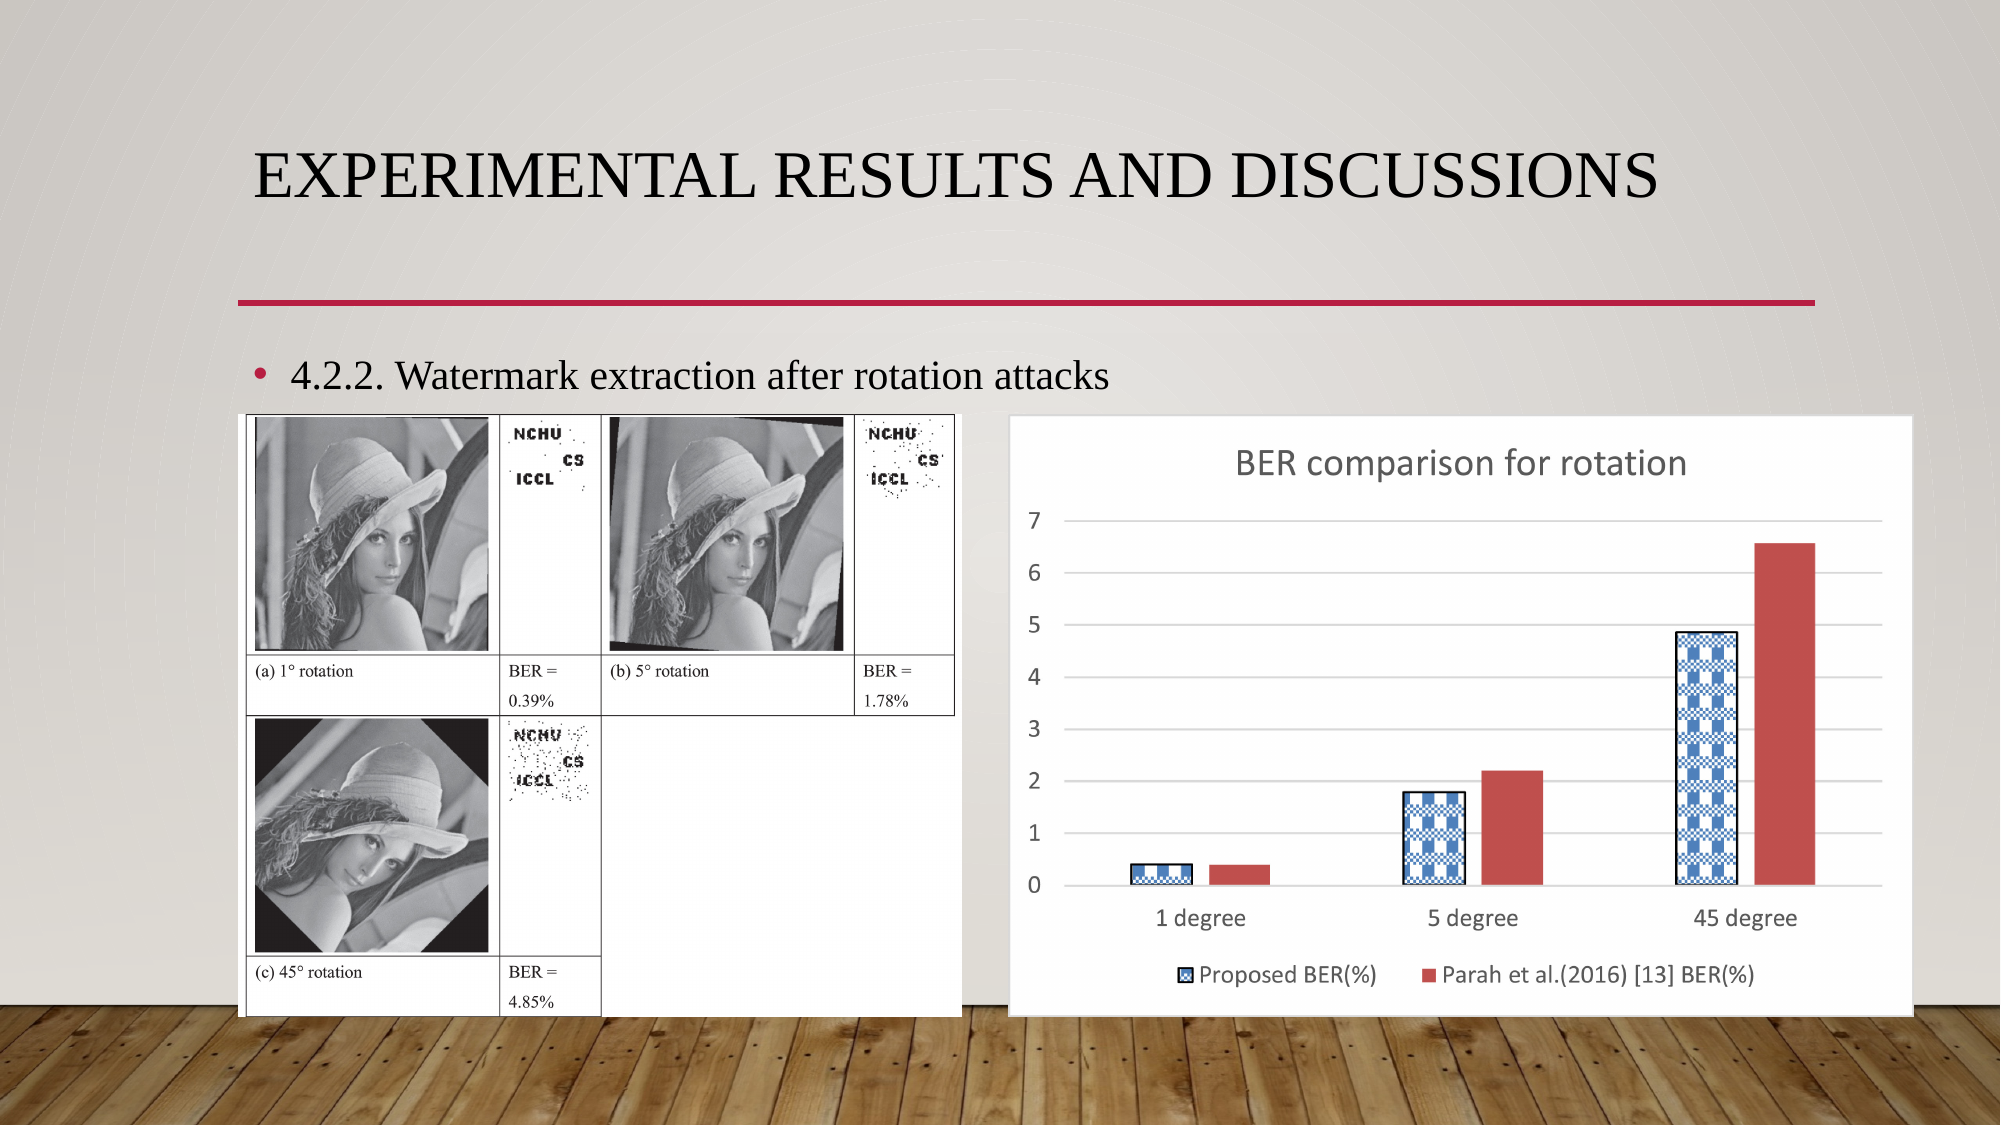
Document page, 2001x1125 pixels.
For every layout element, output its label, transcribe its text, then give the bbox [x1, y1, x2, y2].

title Experimental results and discussions [238, 131, 1814, 305]
picture [0, 413, 2000, 1125]
list 4.2.2. Watermark extraction after rotation attacks [238, 330, 1814, 897]
